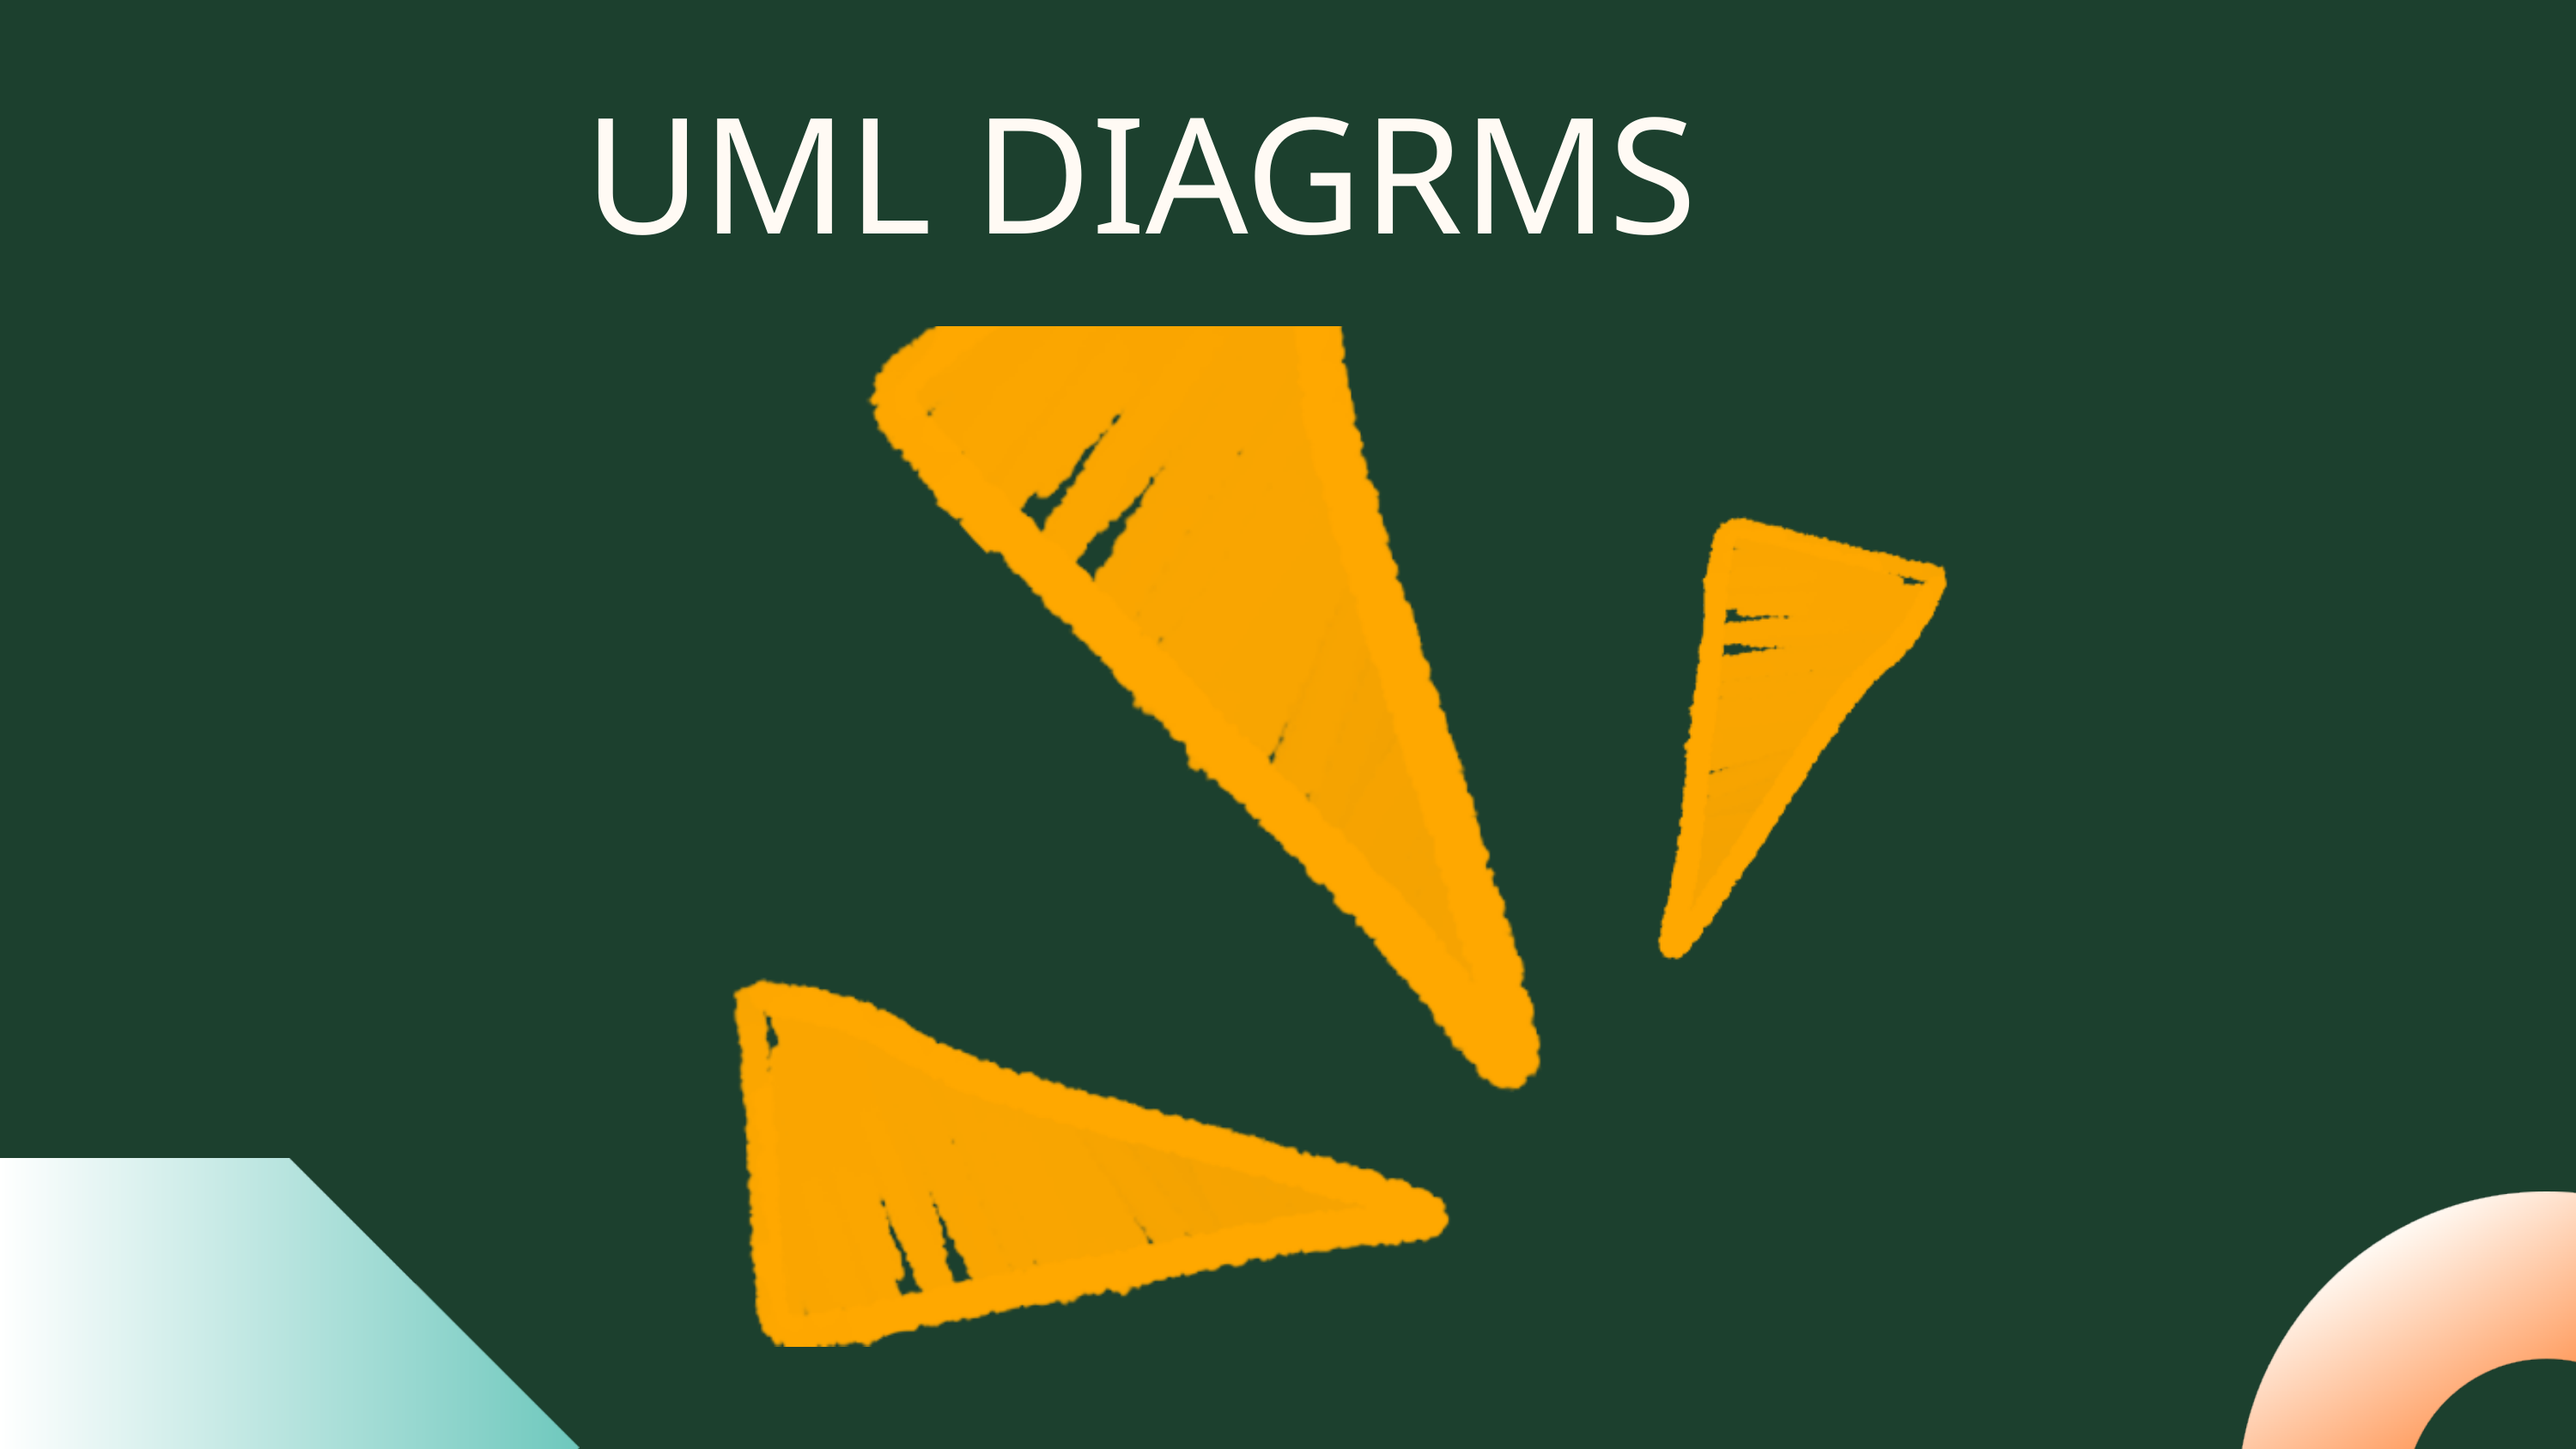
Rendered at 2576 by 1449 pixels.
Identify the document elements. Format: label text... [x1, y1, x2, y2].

text_box [2238, 1191, 2576, 1449]
text_box [732, 326, 1949, 1347]
text_box [0, 1158, 580, 1449]
text_box UML DIAGRMSL OT [584, 73, 2239, 267]
